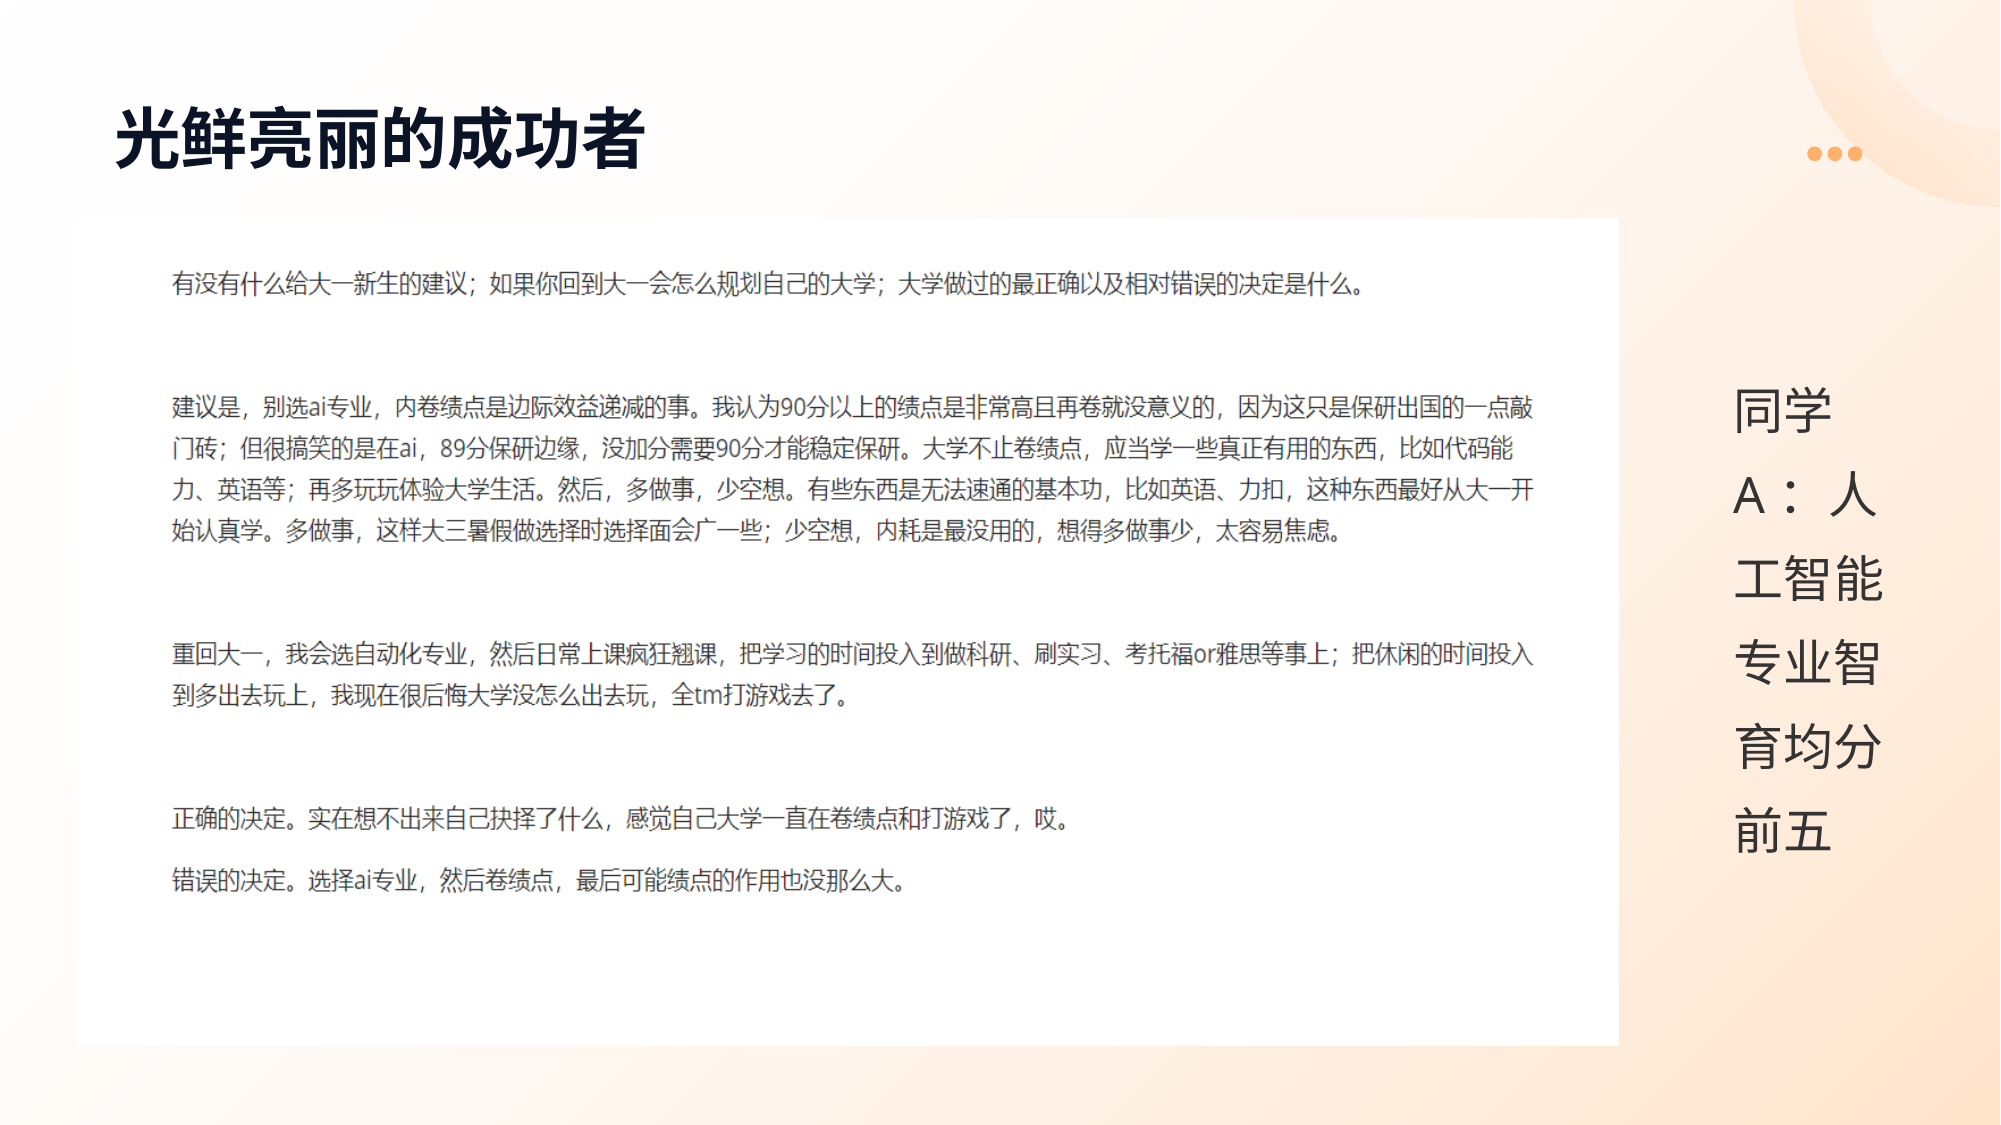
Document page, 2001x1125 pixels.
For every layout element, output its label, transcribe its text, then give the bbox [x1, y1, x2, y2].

picture [76, 218, 1619, 1046]
text_box 同学A：人工智能专业智育均分前五 [1719, 348, 1908, 967]
title 光鲜亮丽的成功者 [114, 59, 1886, 178]
